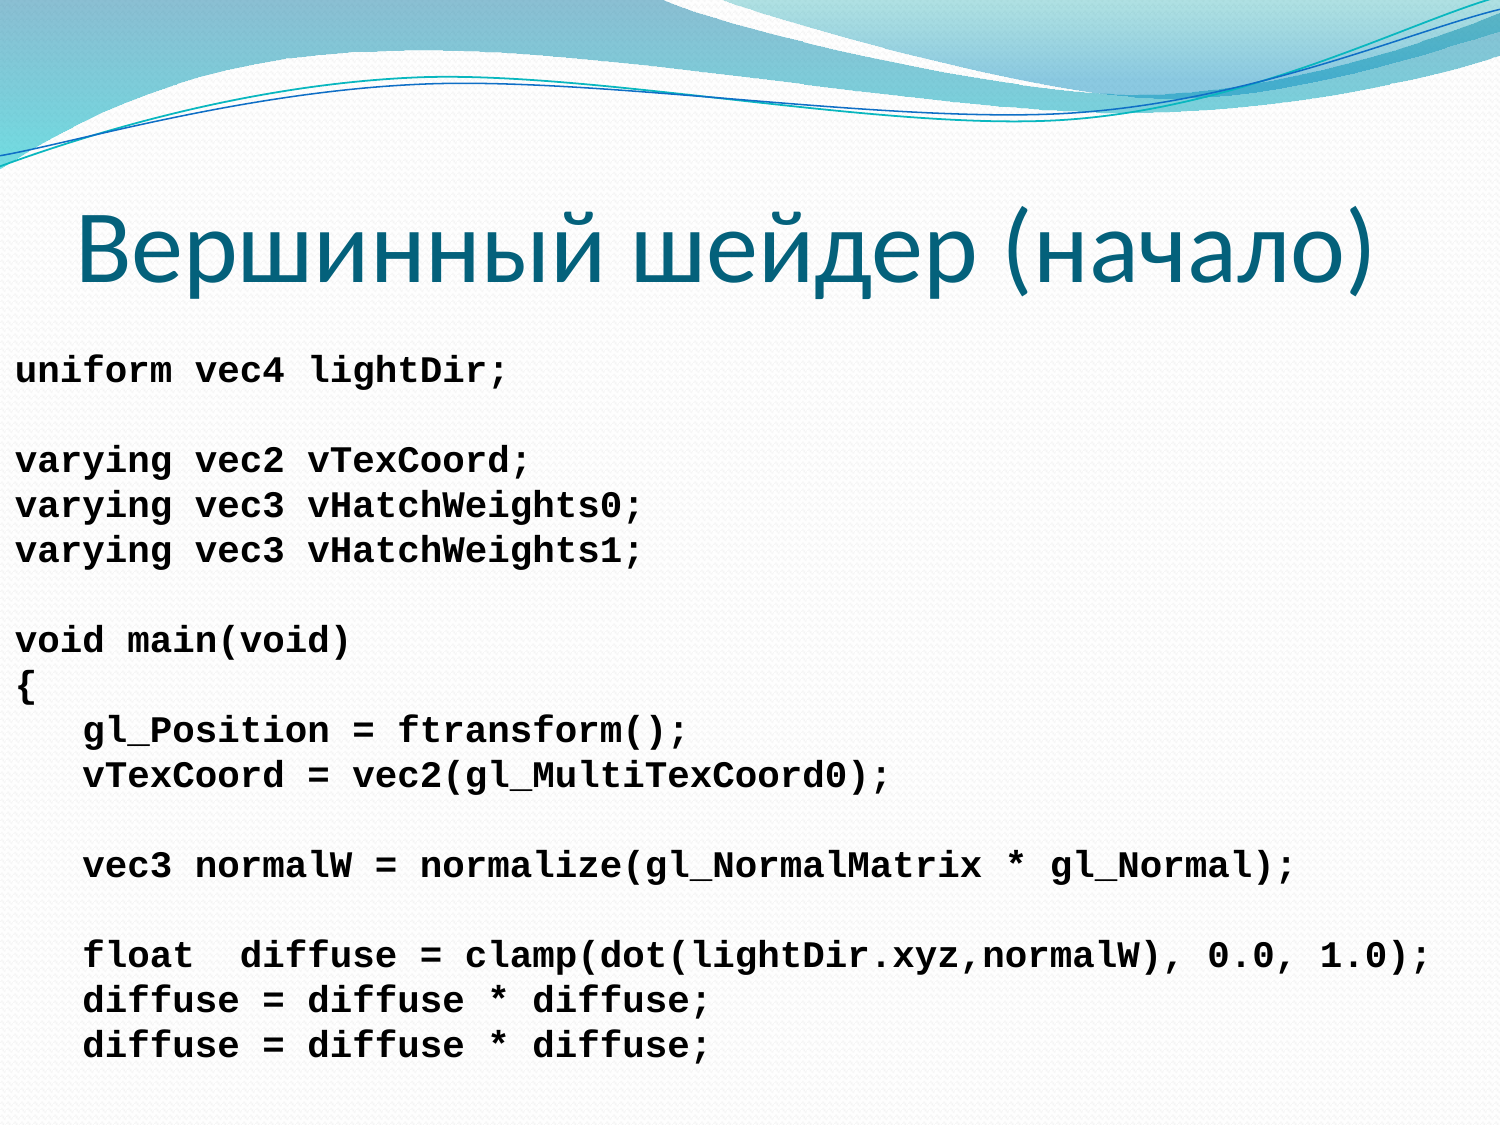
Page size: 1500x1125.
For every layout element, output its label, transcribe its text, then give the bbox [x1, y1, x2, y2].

title Вершинный шейдер (начало) [75, 115, 1438, 303]
text_box uniform vec4 lightDir; varying vec2 vTexCoord; varying vec3 vHatchWeights0; varying vec3 vHatchWeights1; void main(void) { gl_Position = ftransform(); vTexCoord = vec2(gl_MultiTexCoord0); vec3 normalW = normalize(gl_NormalMatrix * gl_Normal); float diffuse = clamp(dot(lightDir.xyz,normalW), 0.0, 1.0); diffuse = diffuse * diffuse; diffuse = diffuse * diffuse; [0, 337, 1459, 1073]
